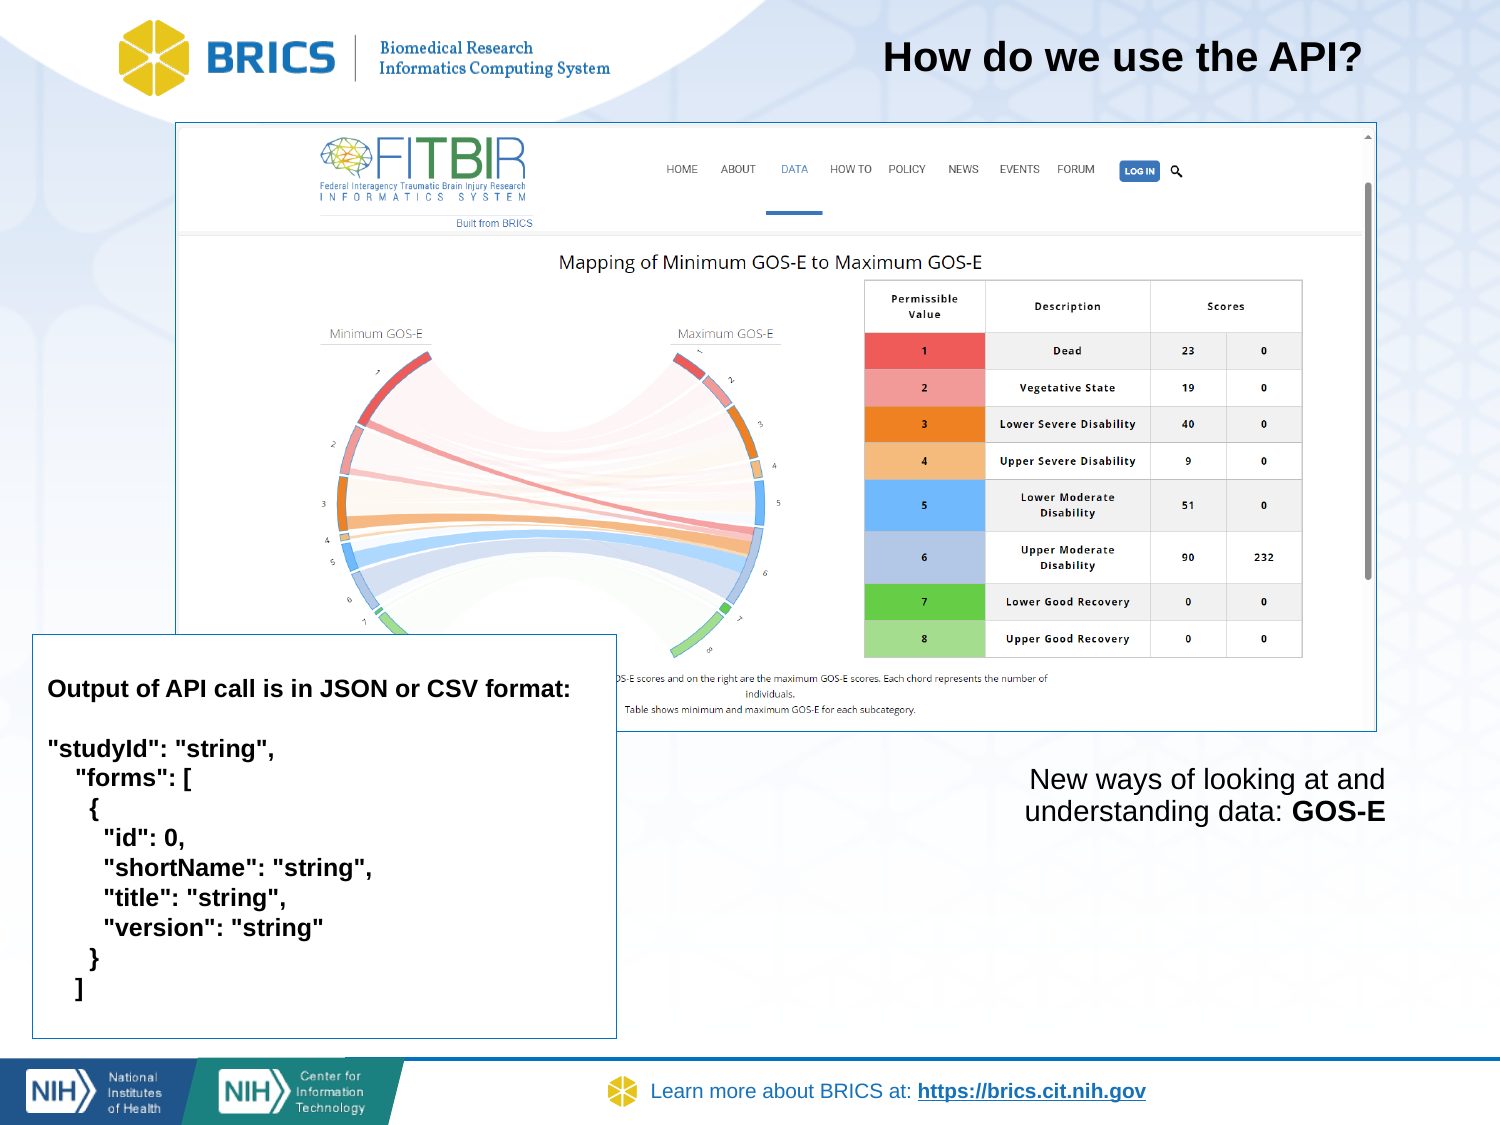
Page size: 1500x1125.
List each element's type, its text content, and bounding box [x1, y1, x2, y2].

text_box Output of API call is in JSON or CSV format: "studyId": "string", "forms": [ { "id": 0, "shortName": "string", "title": "string", "version": "string" } ] [32, 634, 617, 1039]
picture [0, 0, 1500, 1058]
picture [26, 1069, 162, 1113]
picture [215, 1069, 366, 1115]
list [175, 122, 1377, 732]
text_box How do we use the API? [761, 22, 1485, 88]
picture [389, 1061, 1500, 1125]
text_box New ways of looking at and understanding data: GOS-E [882, 756, 1401, 942]
